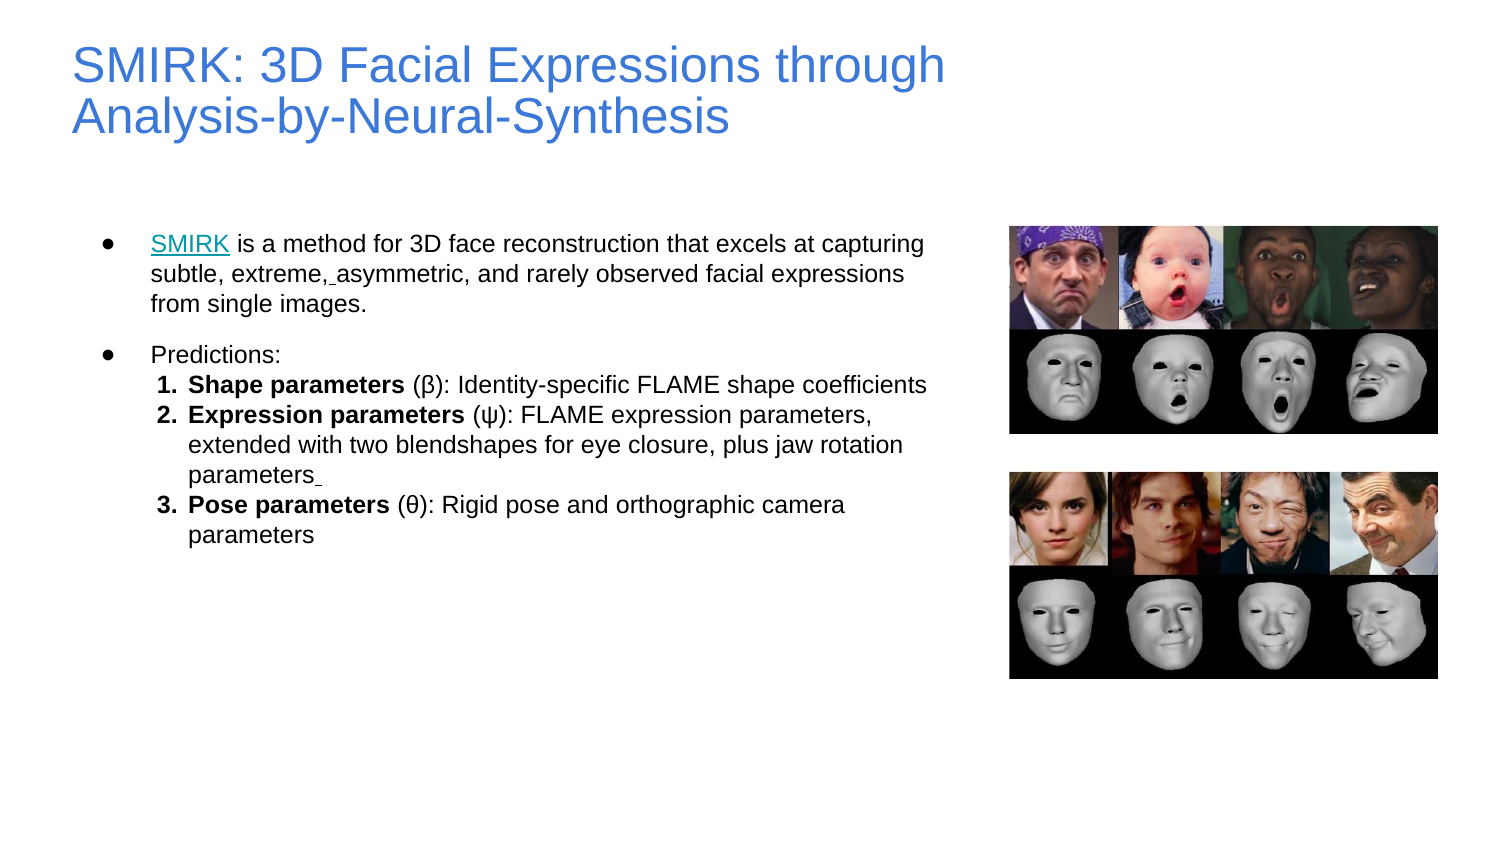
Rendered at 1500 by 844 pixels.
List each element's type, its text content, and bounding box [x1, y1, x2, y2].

picture [1009, 470, 1439, 680]
picture [1009, 225, 1439, 434]
title SMIRK: 3D Facial Expressions through Analysis-by-Neural-Synthesis [60, 46, 968, 139]
text_box SMIRK is a method for 3D face reconstruction that excels at capturing subtle, extreme, asymmetric, and rarely observed facial expressions from single images. Predictions: Shape parameters (β): Identity-specific FLAME shape coefficients Expression parameters (ψ): FLAME expression parameters, extended with two blendshapes for eye closure, plus jaw rotation parameters Pose parameters (θ): Rigid pose and orthographic camera parameters [60, 212, 978, 564]
